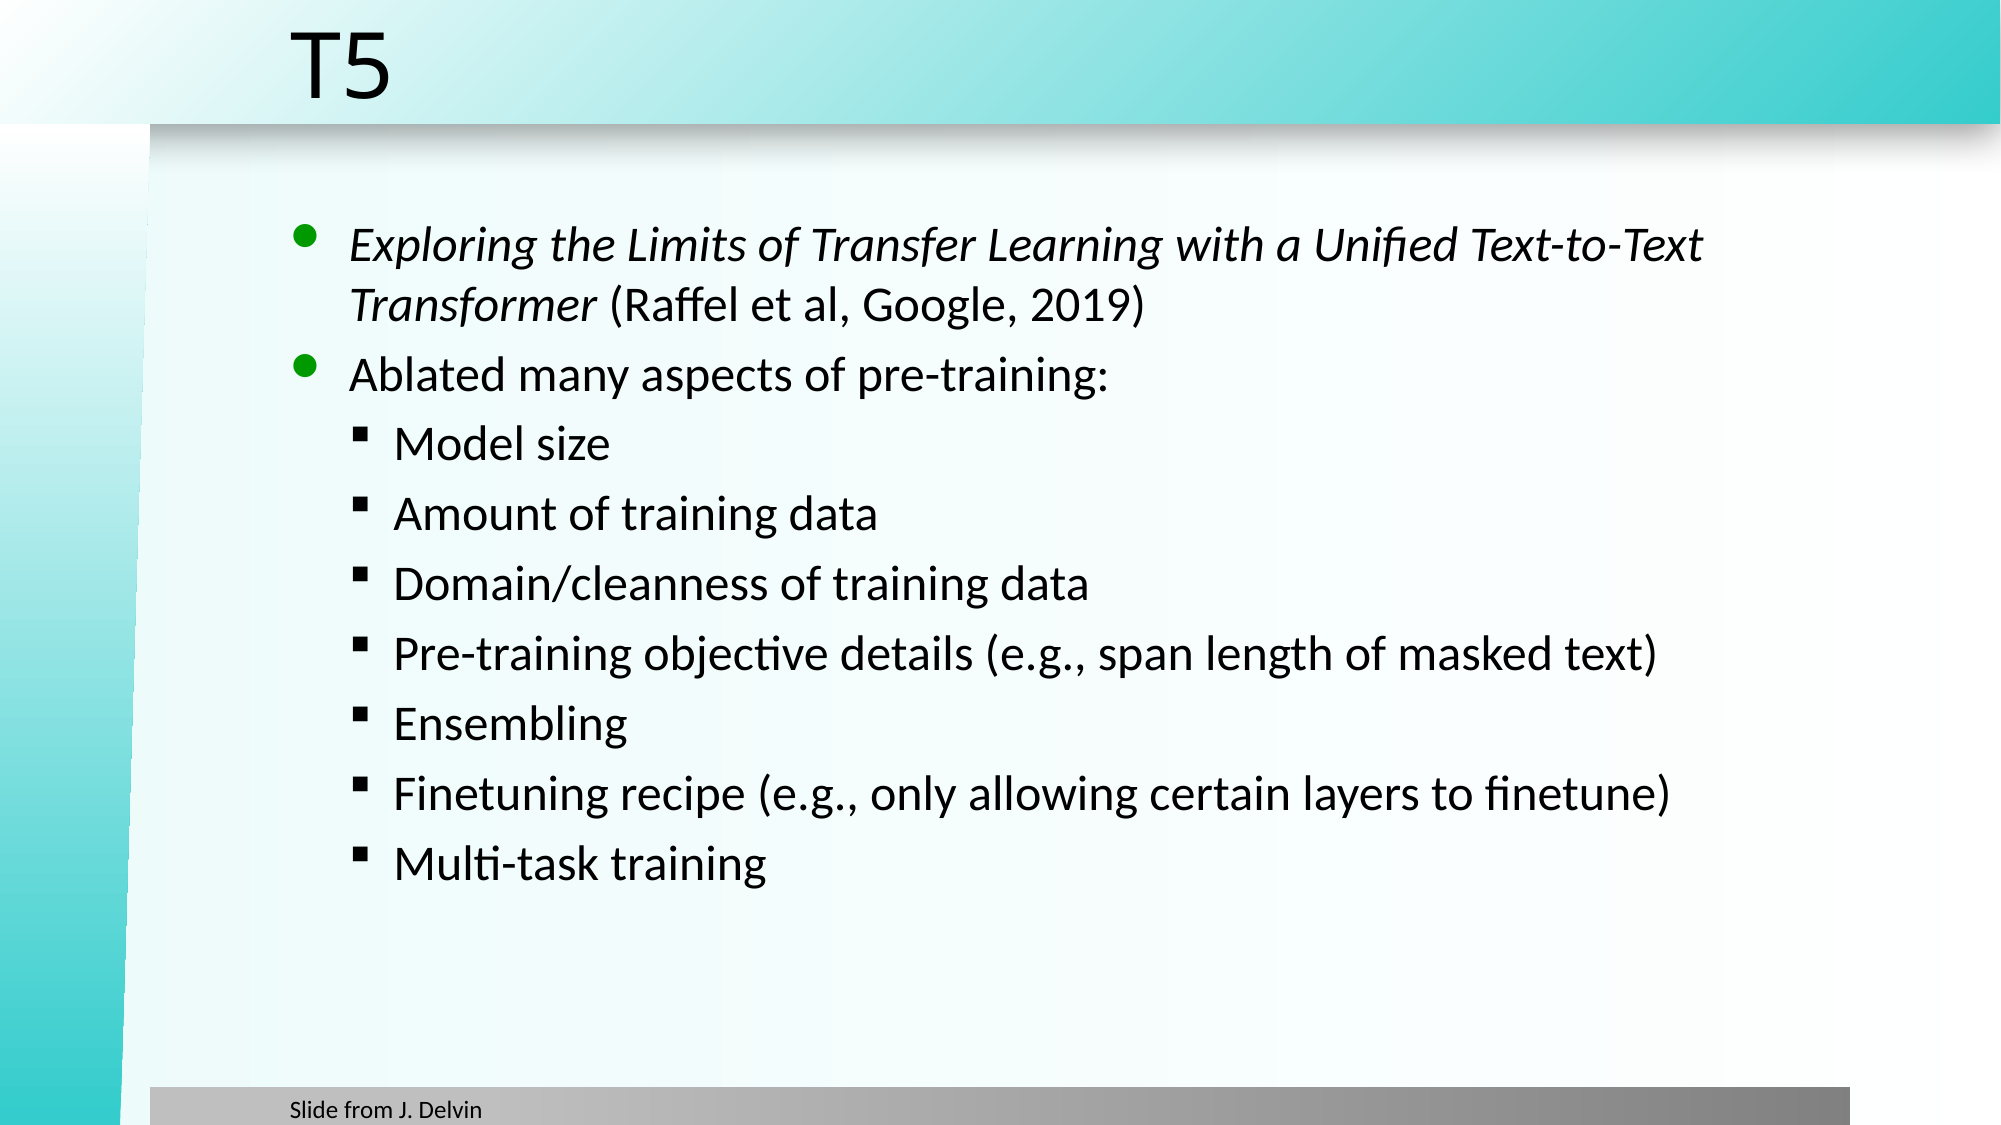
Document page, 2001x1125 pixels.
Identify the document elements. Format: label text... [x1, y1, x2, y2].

text_box Slide from J. Delvin [275, 1086, 505, 1125]
title T5 [274, 0, 2000, 125]
list Exploring the Limits of Transfer Learning with a Unified Text-to-Text Transformer (Raffel et al, Google, 2019) Ablated many aspects of pre-training: Model size Amount of training data Domain/cleanness of training data Pre-training objective details (e.g., span length of masked text) Ensembling Finetuning recipe (e.g., only allowing certain layers to finetune) Multi-task training [274, 203, 1851, 1073]
